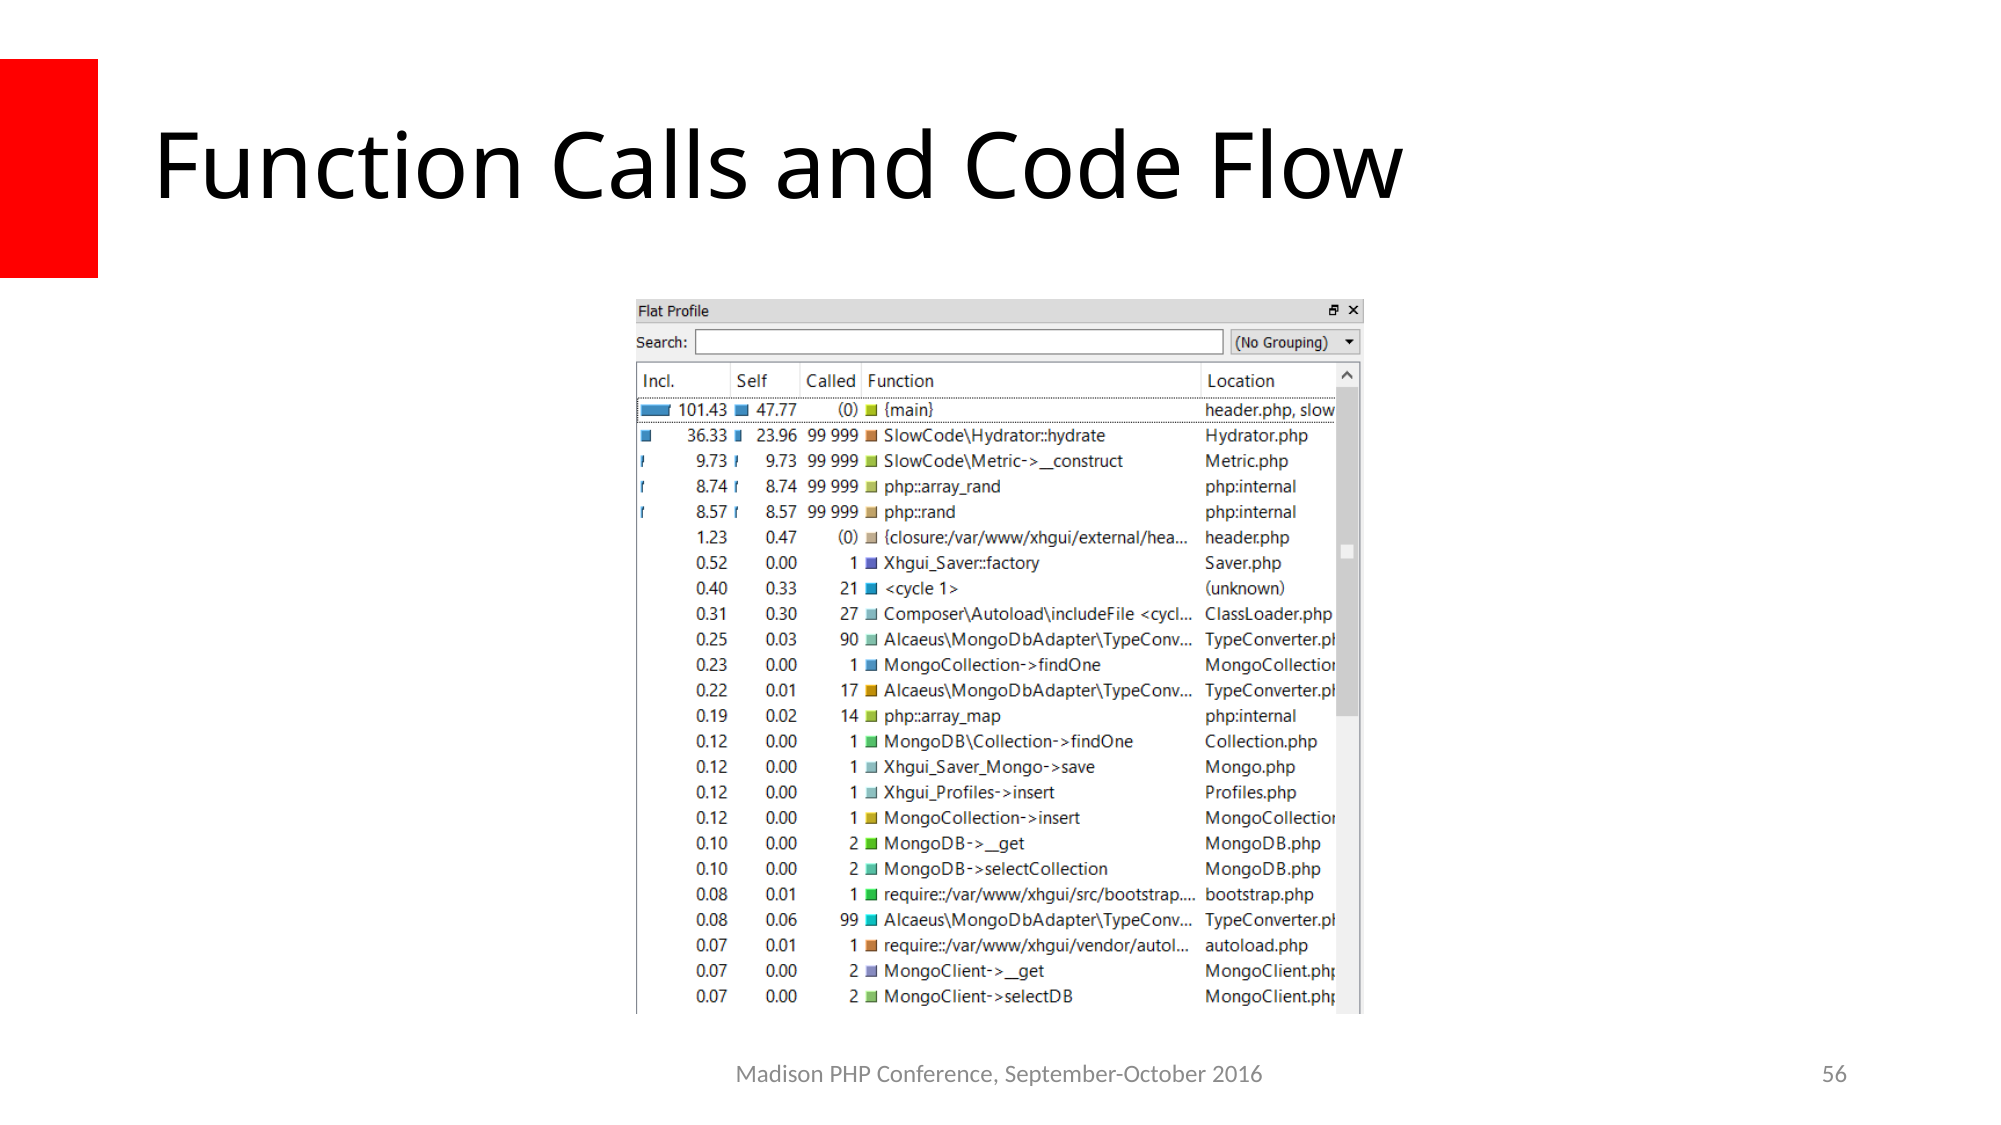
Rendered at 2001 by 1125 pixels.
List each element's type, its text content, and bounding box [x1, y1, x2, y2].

slide_number 56 [1412, 1042, 1863, 1103]
footer Madison PHP Conference, September-October 2016 [662, 1042, 1338, 1103]
title Function Calls and Code Flow [137, 59, 1863, 278]
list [636, 299, 1364, 1014]
